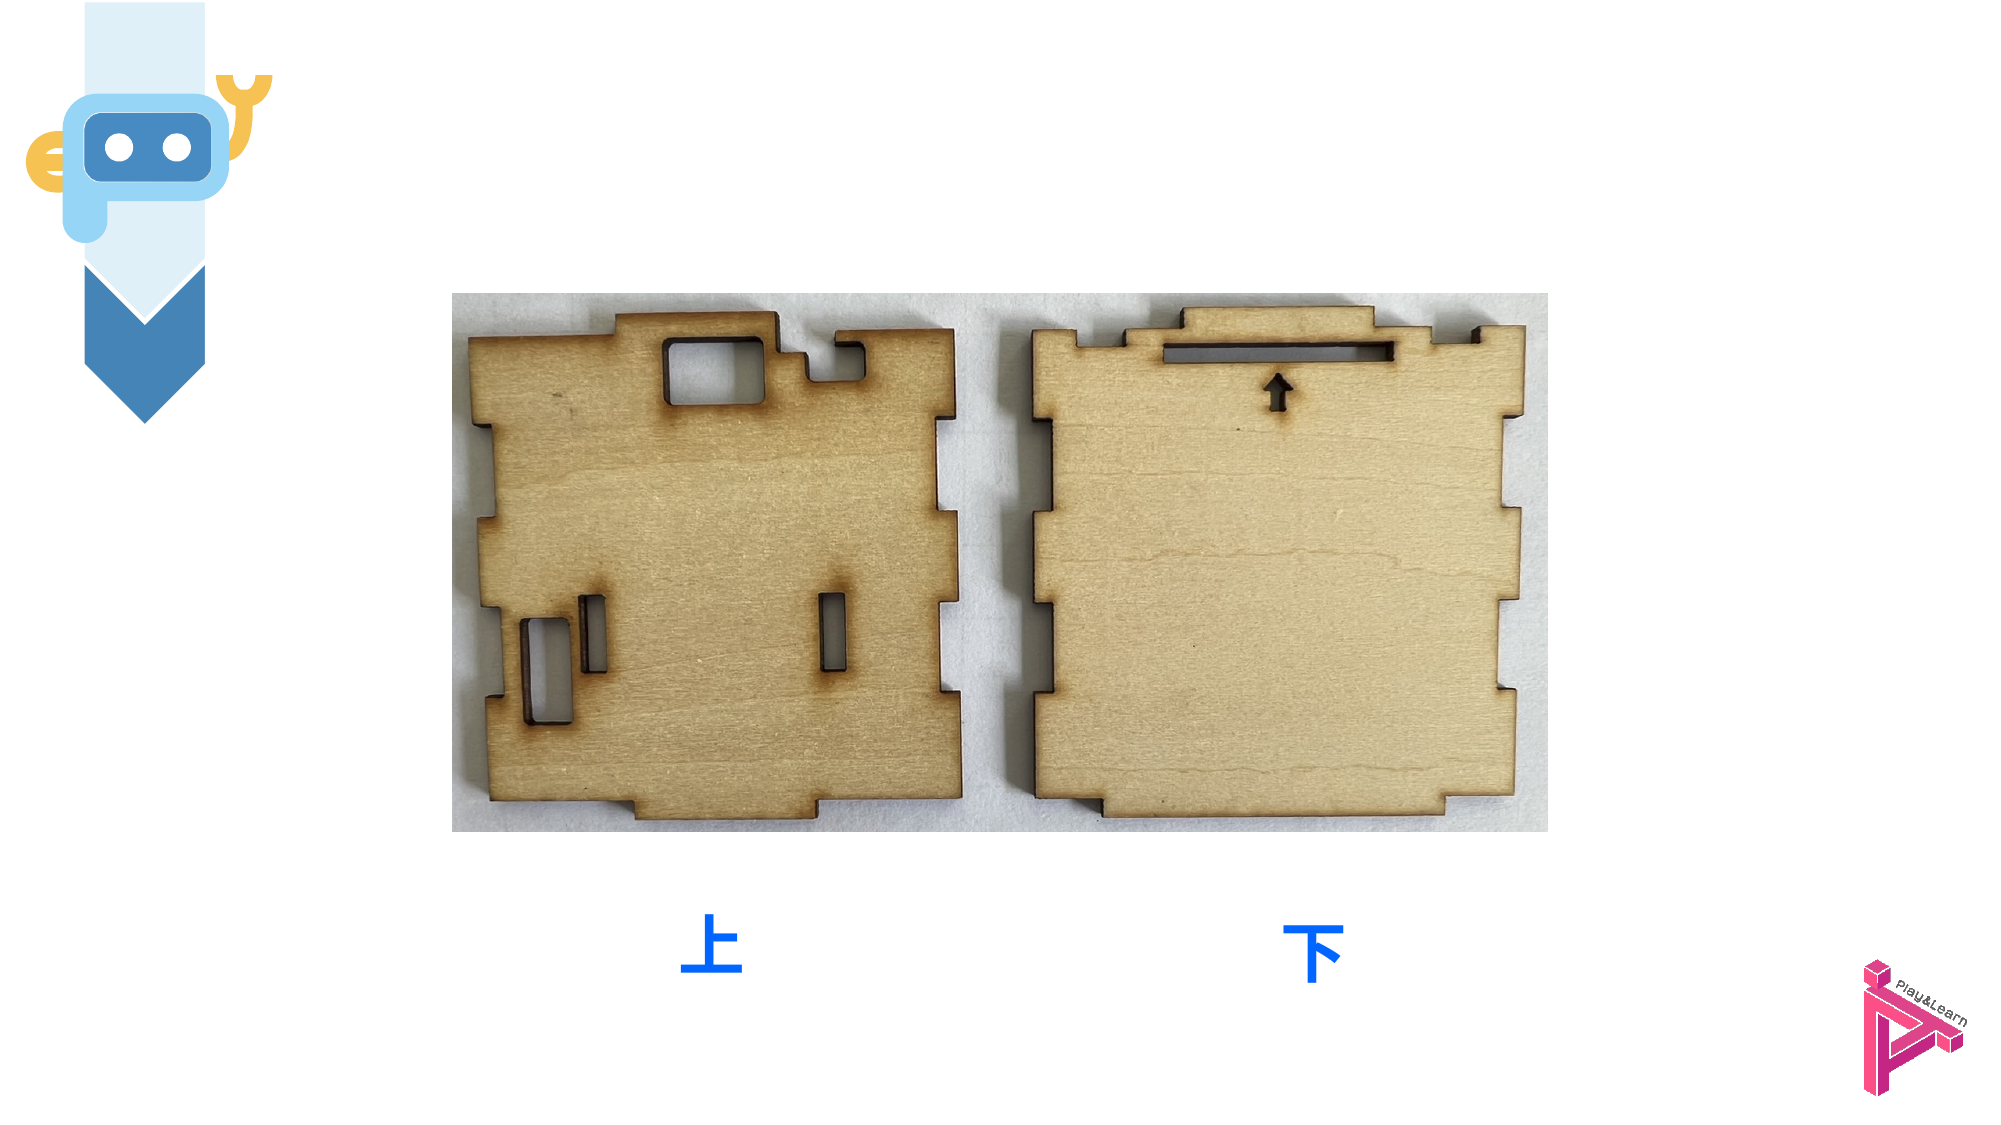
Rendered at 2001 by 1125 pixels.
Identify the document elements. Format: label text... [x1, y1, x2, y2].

text_box 下 [1266, 903, 1363, 999]
picture [452, 293, 1548, 832]
picture [1864, 959, 1971, 1096]
text_box 上 [664, 896, 761, 991]
